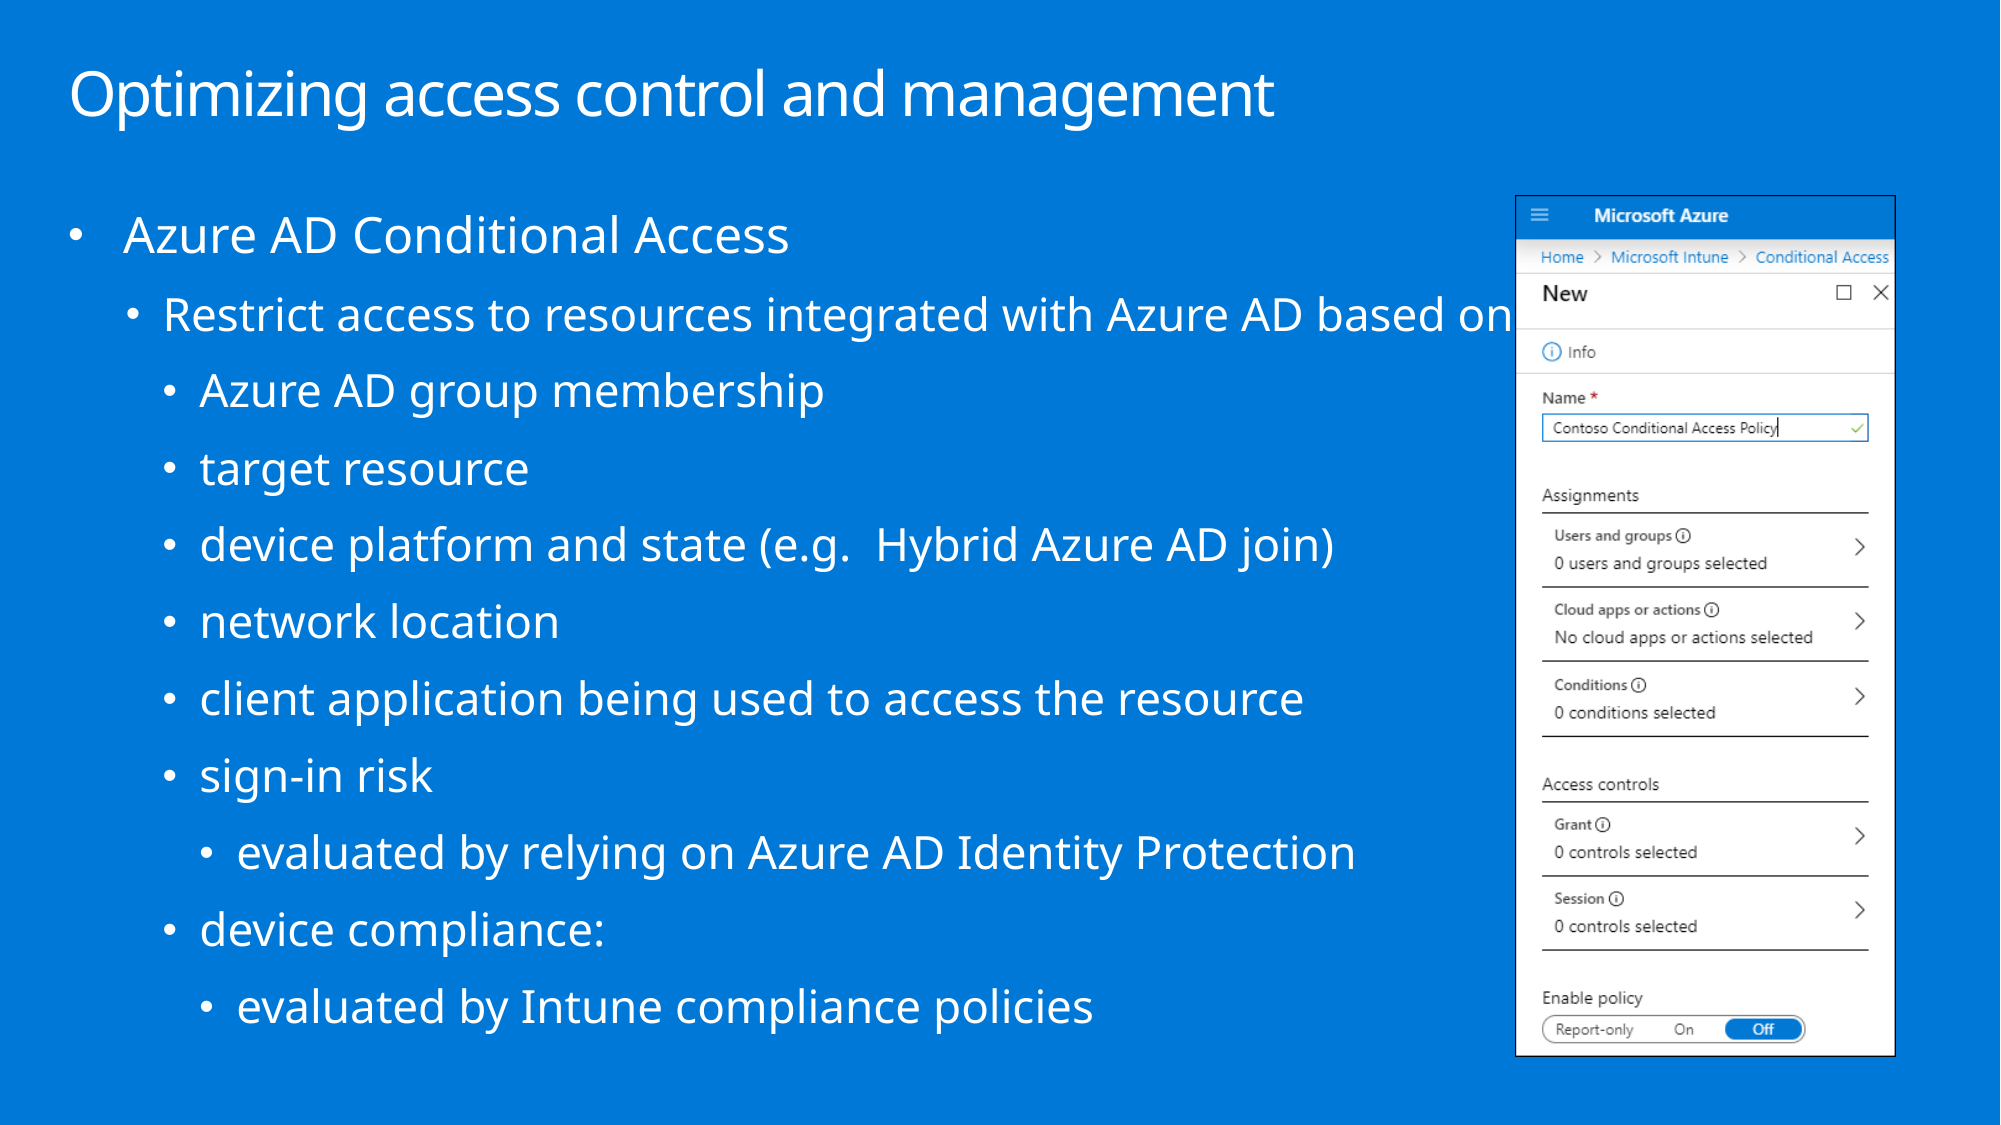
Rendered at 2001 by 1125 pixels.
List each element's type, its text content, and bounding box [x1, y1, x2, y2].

picture [1515, 194, 1896, 1057]
title Optimizing access control and management [44, 47, 1957, 196]
list Azure AD Conditional Access Restrict access to resources integrated with Azure AD based on: Azure AD group membership target resource device platform and state (e.g. Hybrid Azure AD join) network location client application being used to access the resource sign-in risk evaluated by relying on Azure AD Identity Protection device compliance: evaluated by Intune compliance policies [44, 195, 1956, 1125]
